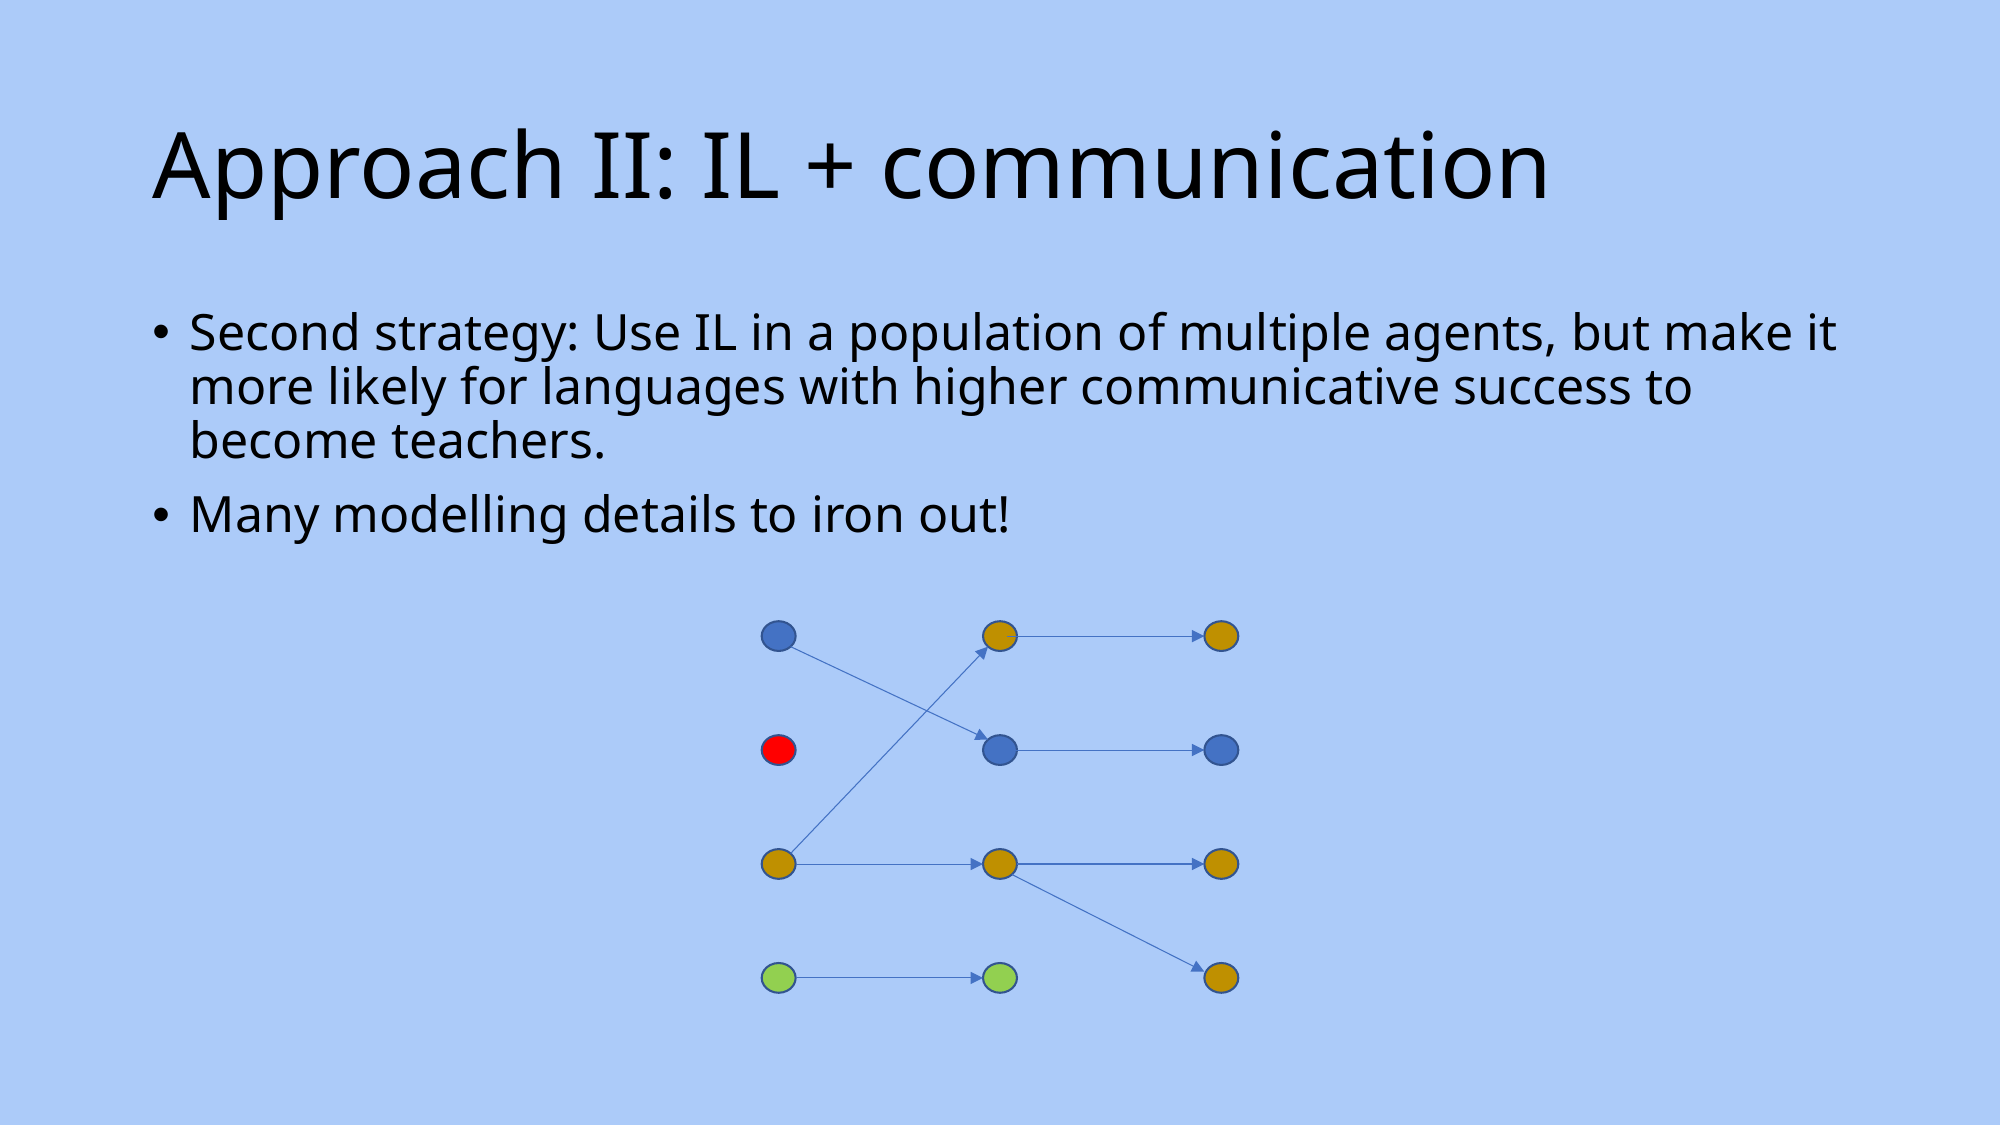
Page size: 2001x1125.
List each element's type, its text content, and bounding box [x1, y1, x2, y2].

list Second strategy: Use IL in a population of multiple agents, but make it more likely for languages with higher communicative success to become teachers. Many modelling details to iron out! [137, 299, 1863, 552]
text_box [761, 621, 1239, 993]
title Approach II: IL + communication [137, 59, 1863, 278]
